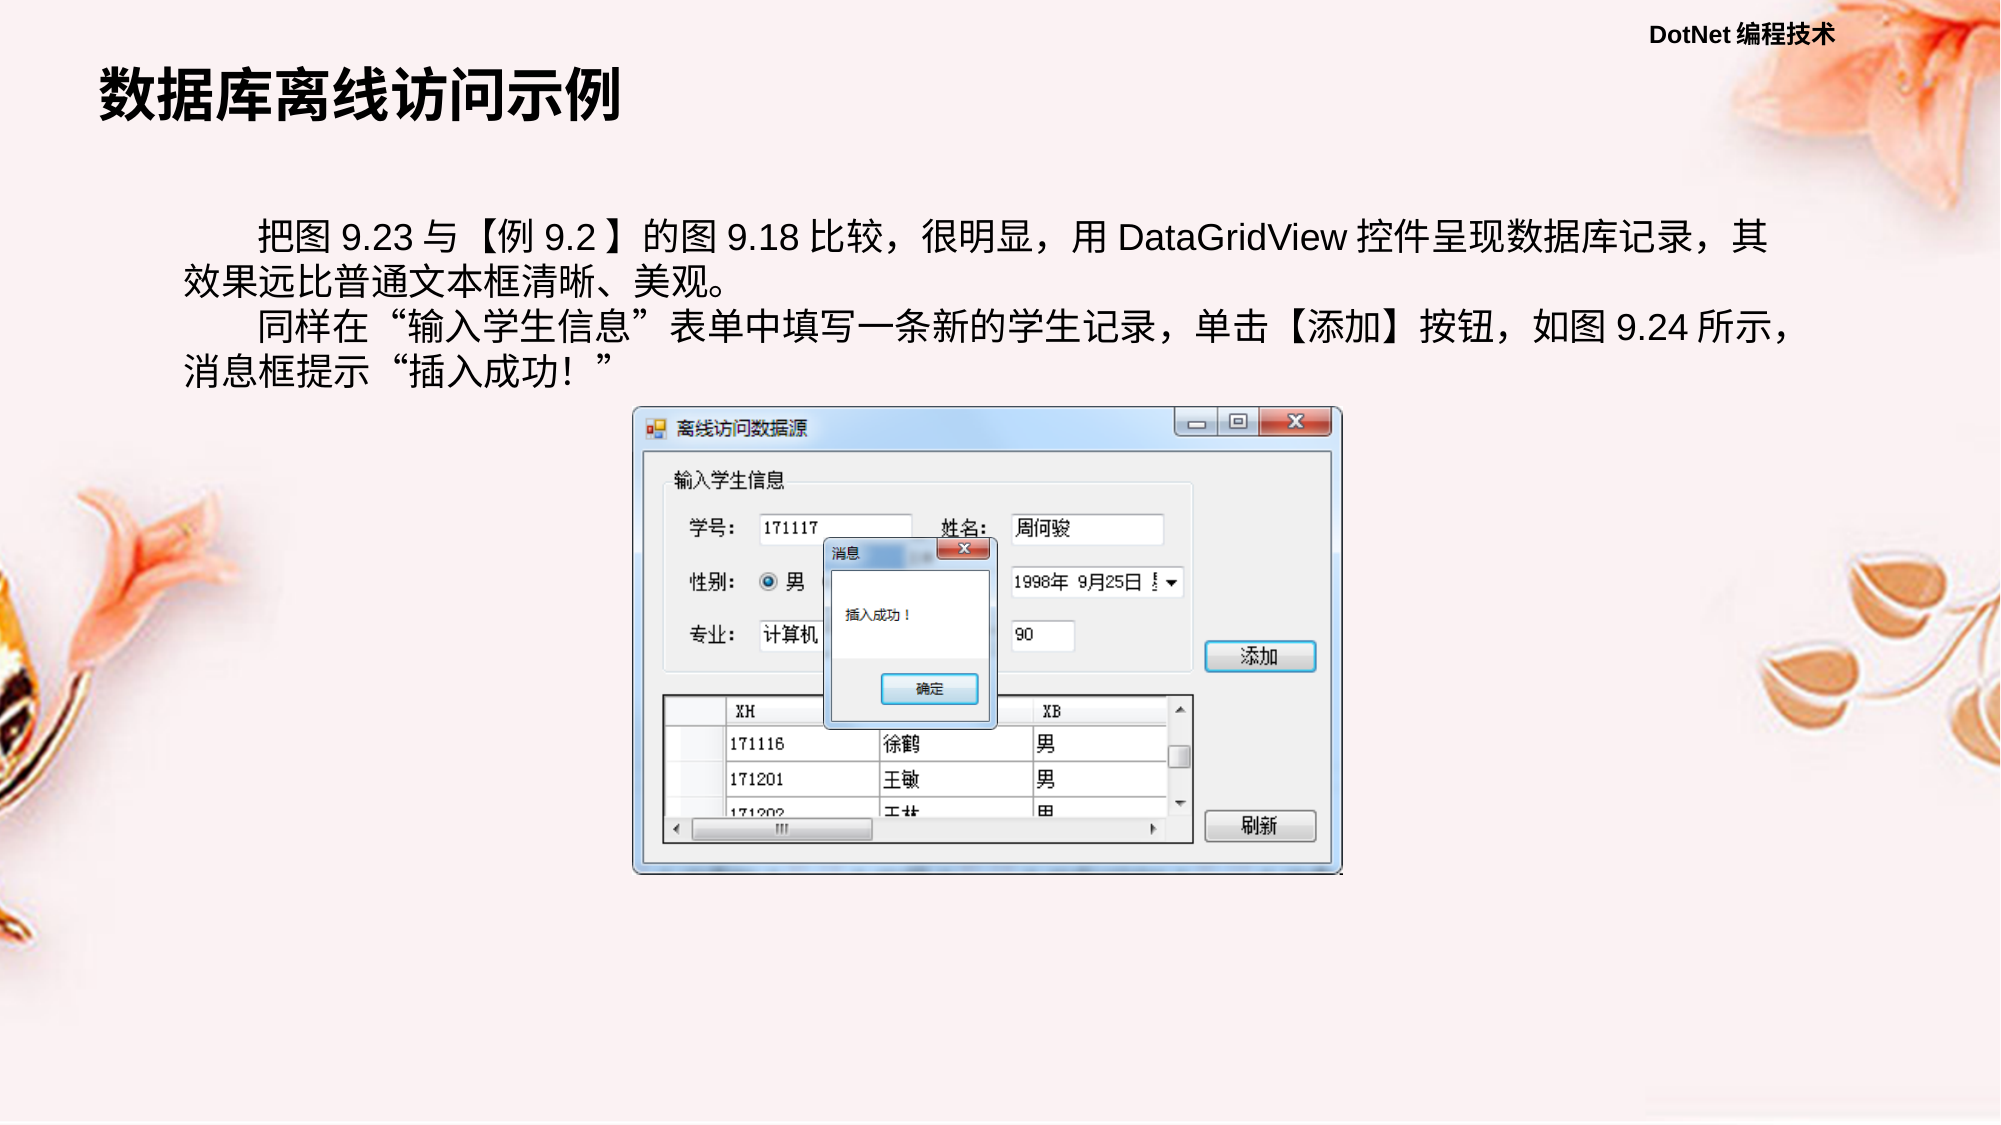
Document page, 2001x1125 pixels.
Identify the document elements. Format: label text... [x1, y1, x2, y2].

text_box 把图9.23与【例9.2】的图9.18比较，很明显，用DataGridView控件呈现数据库记录，其效果远比普通文本框清晰、美观。 同样在“输入学生信息”表单中填写一条新的学生记录，单击【添加】按钮，如图9.24所示，消息框提示“插入成功！” [169, 205, 1806, 401]
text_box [627, 402, 1347, 879]
picture [0, 0, 2001, 1125]
text_box 数据库离线访问示例 [83, 58, 1846, 136]
